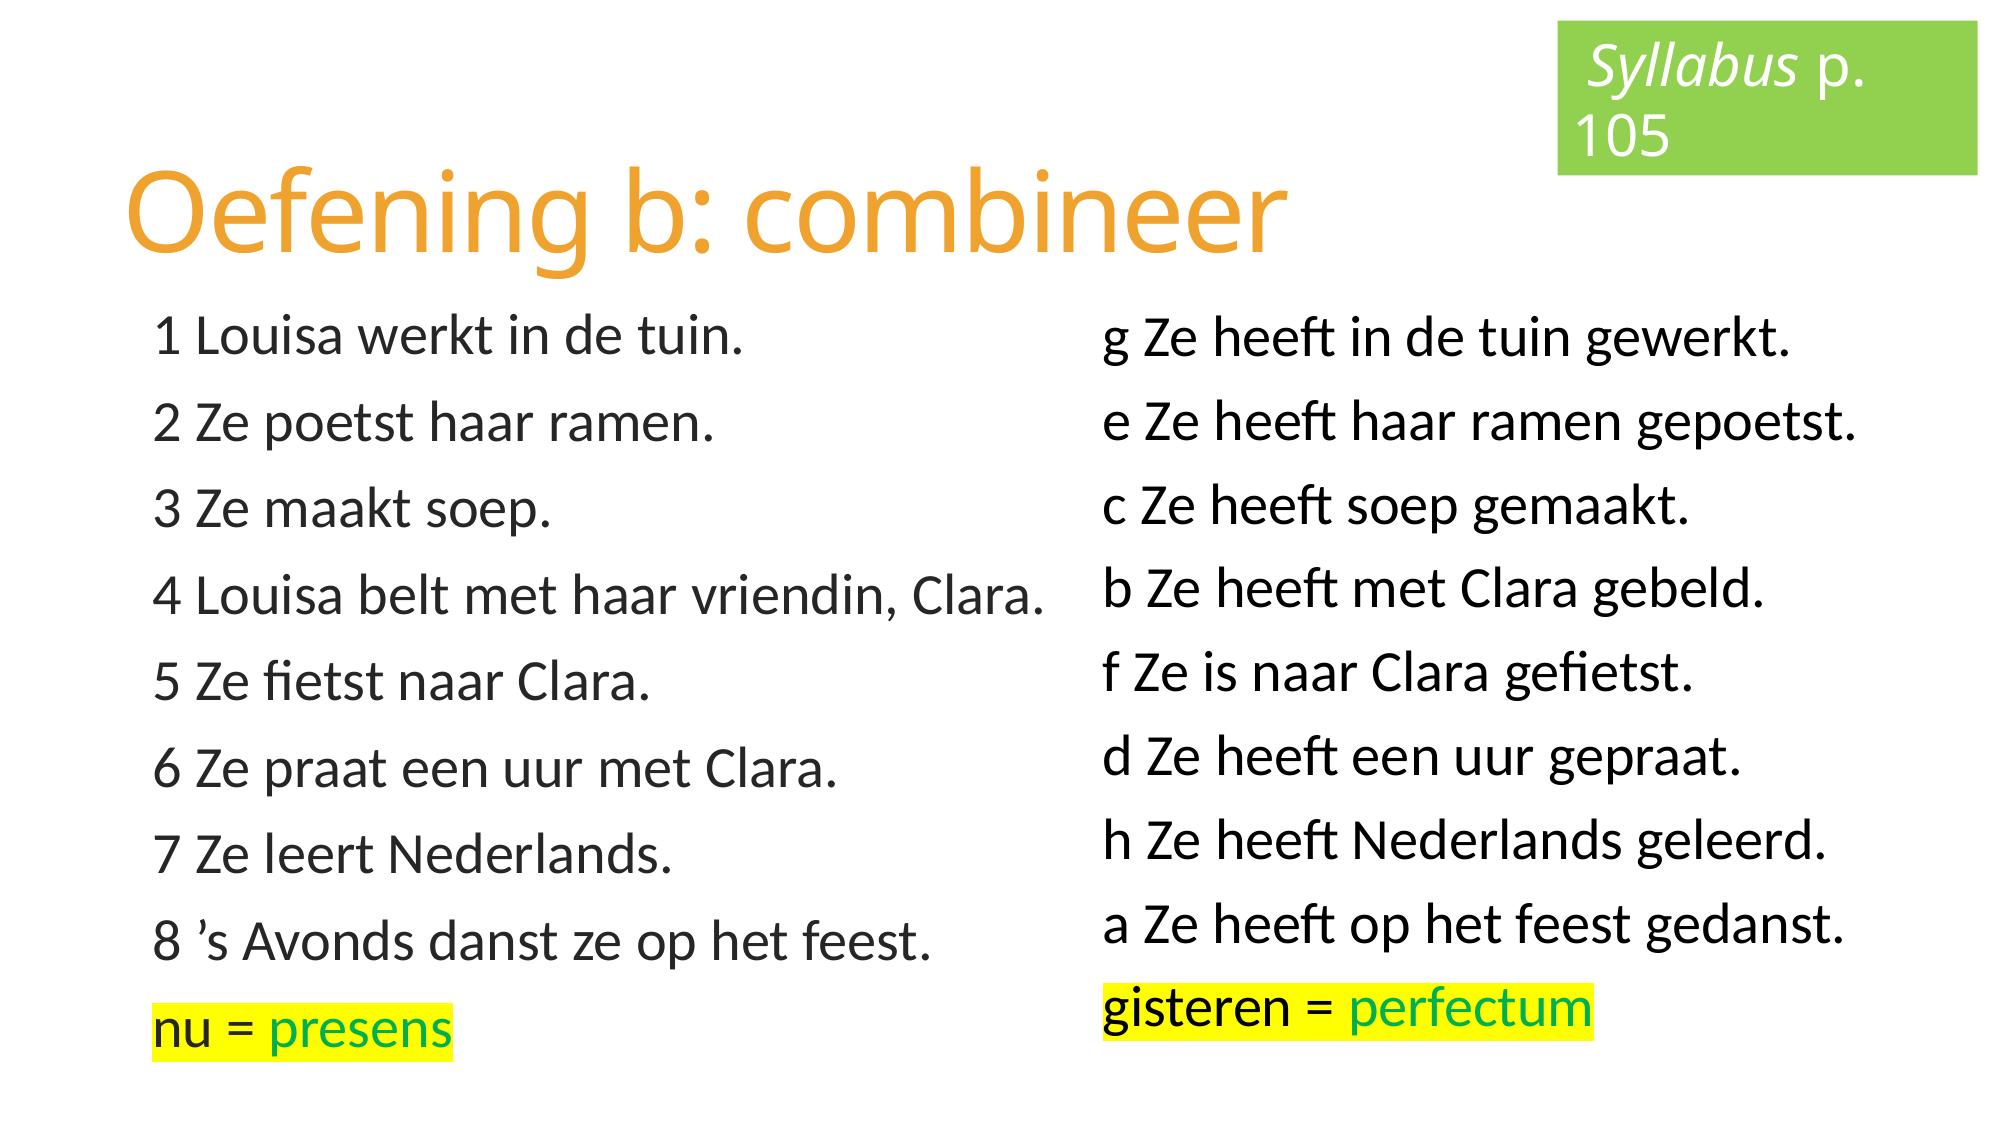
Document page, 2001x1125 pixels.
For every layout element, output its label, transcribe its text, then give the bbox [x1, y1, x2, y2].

title Oefening b: combineer [107, 81, 1875, 354]
list 1 Louisa werkt in de tuin. 2 Ze poetst haar ramen. 3 Ze maakt soep. 4 Louisa belt met haar vriendin, Clara. 5 Ze fietst naar Clara. 6 Ze praat een uur met Clara. 7 Ze leert Nederlands. 8 ’s Avonds danst ze op het feest. nu = presens [137, 299, 1088, 1125]
text_box Syllabus p. 105 [1557, 20, 1978, 176]
text_box g Ze heeft in de tuin gewerkt. e Ze heeft haar ramen gepoetst. c Ze heeft soep gemaakt. b Ze heeft met Clara gebeld. f Ze is naar Clara gefietst. d Ze heeft een uur gepraat. h Ze heeft Nederlands geleerd. a Ze heeft op het feest gedanst. gisteren = perfectum [1087, 298, 1924, 1047]
